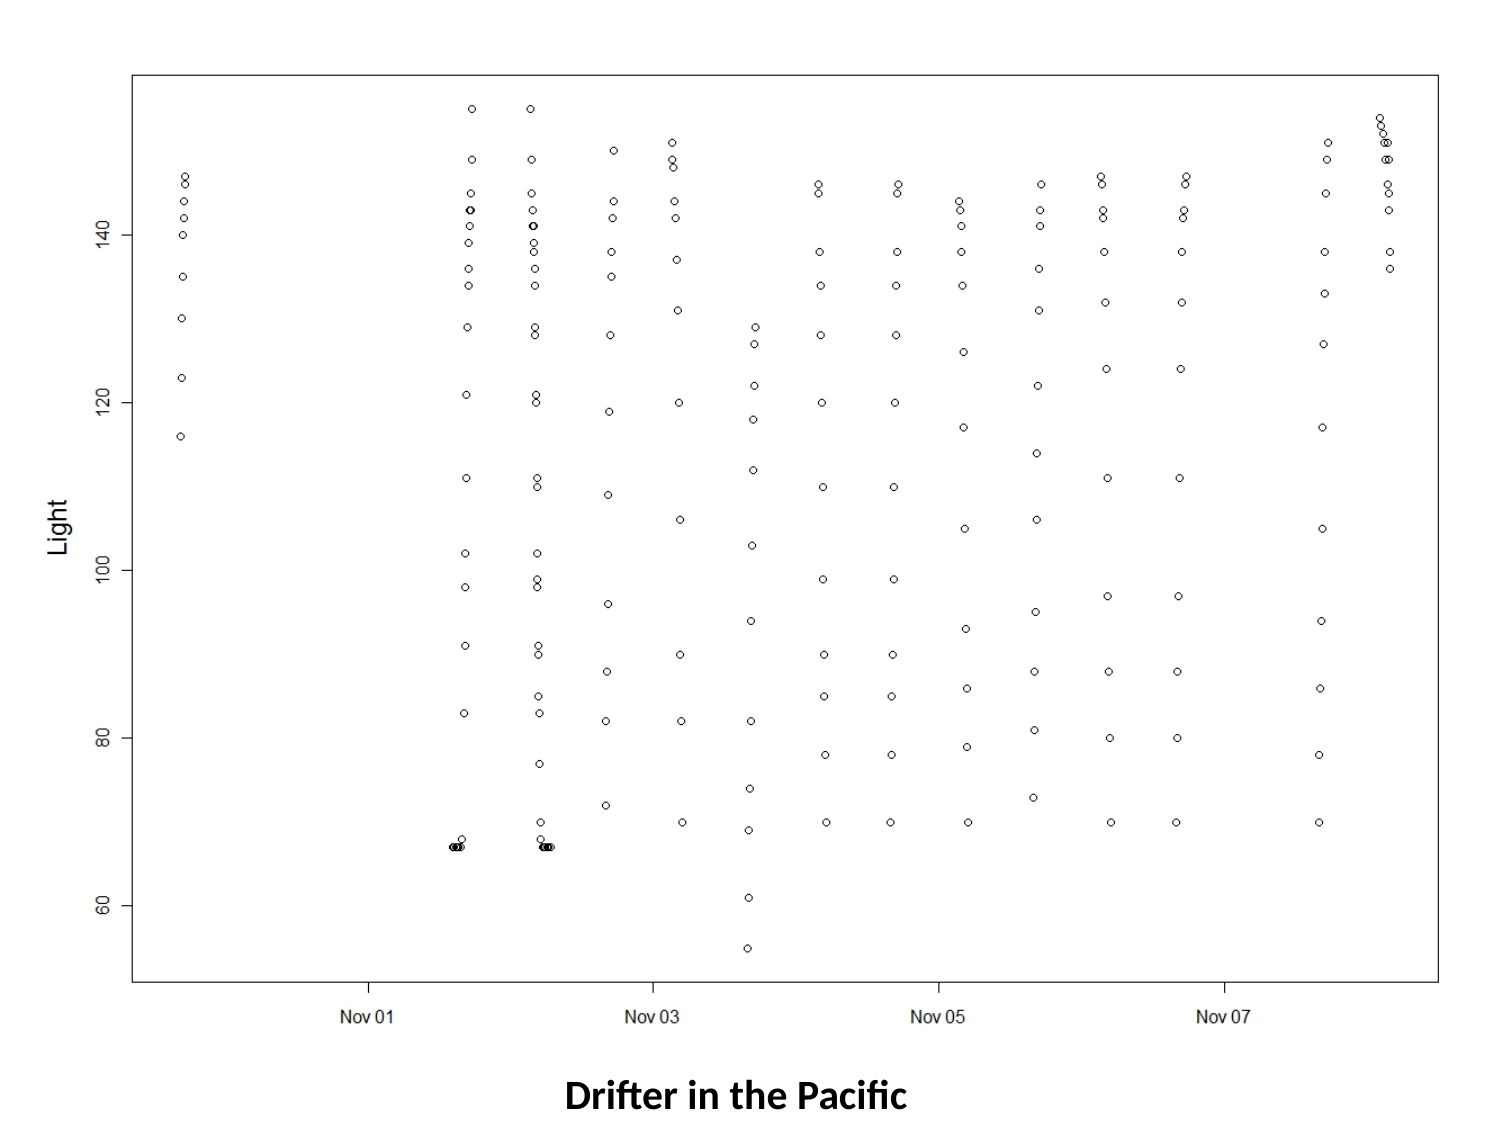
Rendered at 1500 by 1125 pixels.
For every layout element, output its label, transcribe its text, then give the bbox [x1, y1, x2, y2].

picture [44, 0, 1485, 1080]
title Drifter in the Pacific [549, 1087, 975, 1125]
